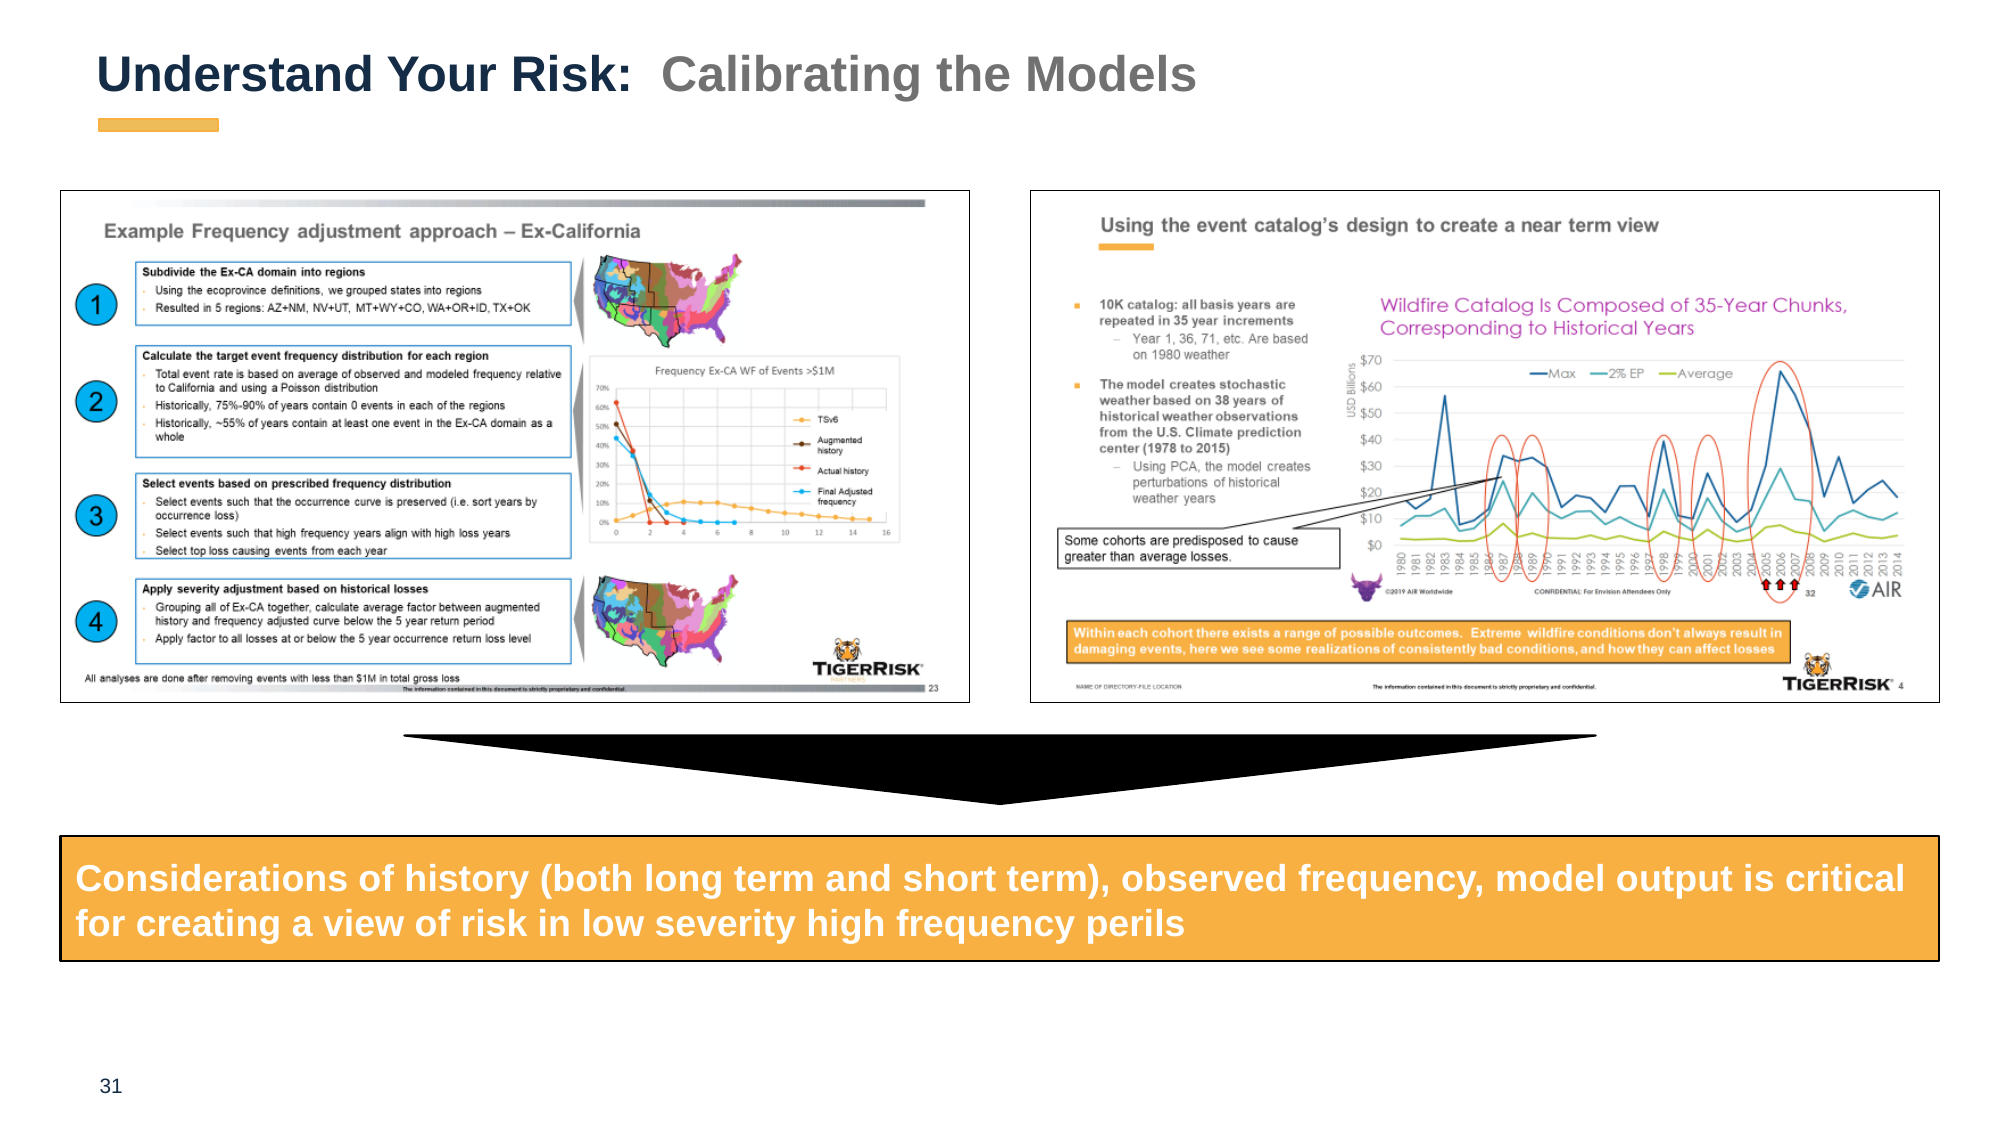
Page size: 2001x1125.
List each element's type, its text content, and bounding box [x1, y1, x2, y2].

text_box Considerations of history (both long term and short term), observed frequency, model output is critical for creating a view of risk in low severity high frequency perils [60, 835, 1940, 962]
title Understand Your Risk: Calibrating the Models [81, 37, 1913, 106]
text_box [404, 735, 1596, 805]
picture [60, 190, 970, 703]
picture [1030, 190, 1940, 703]
